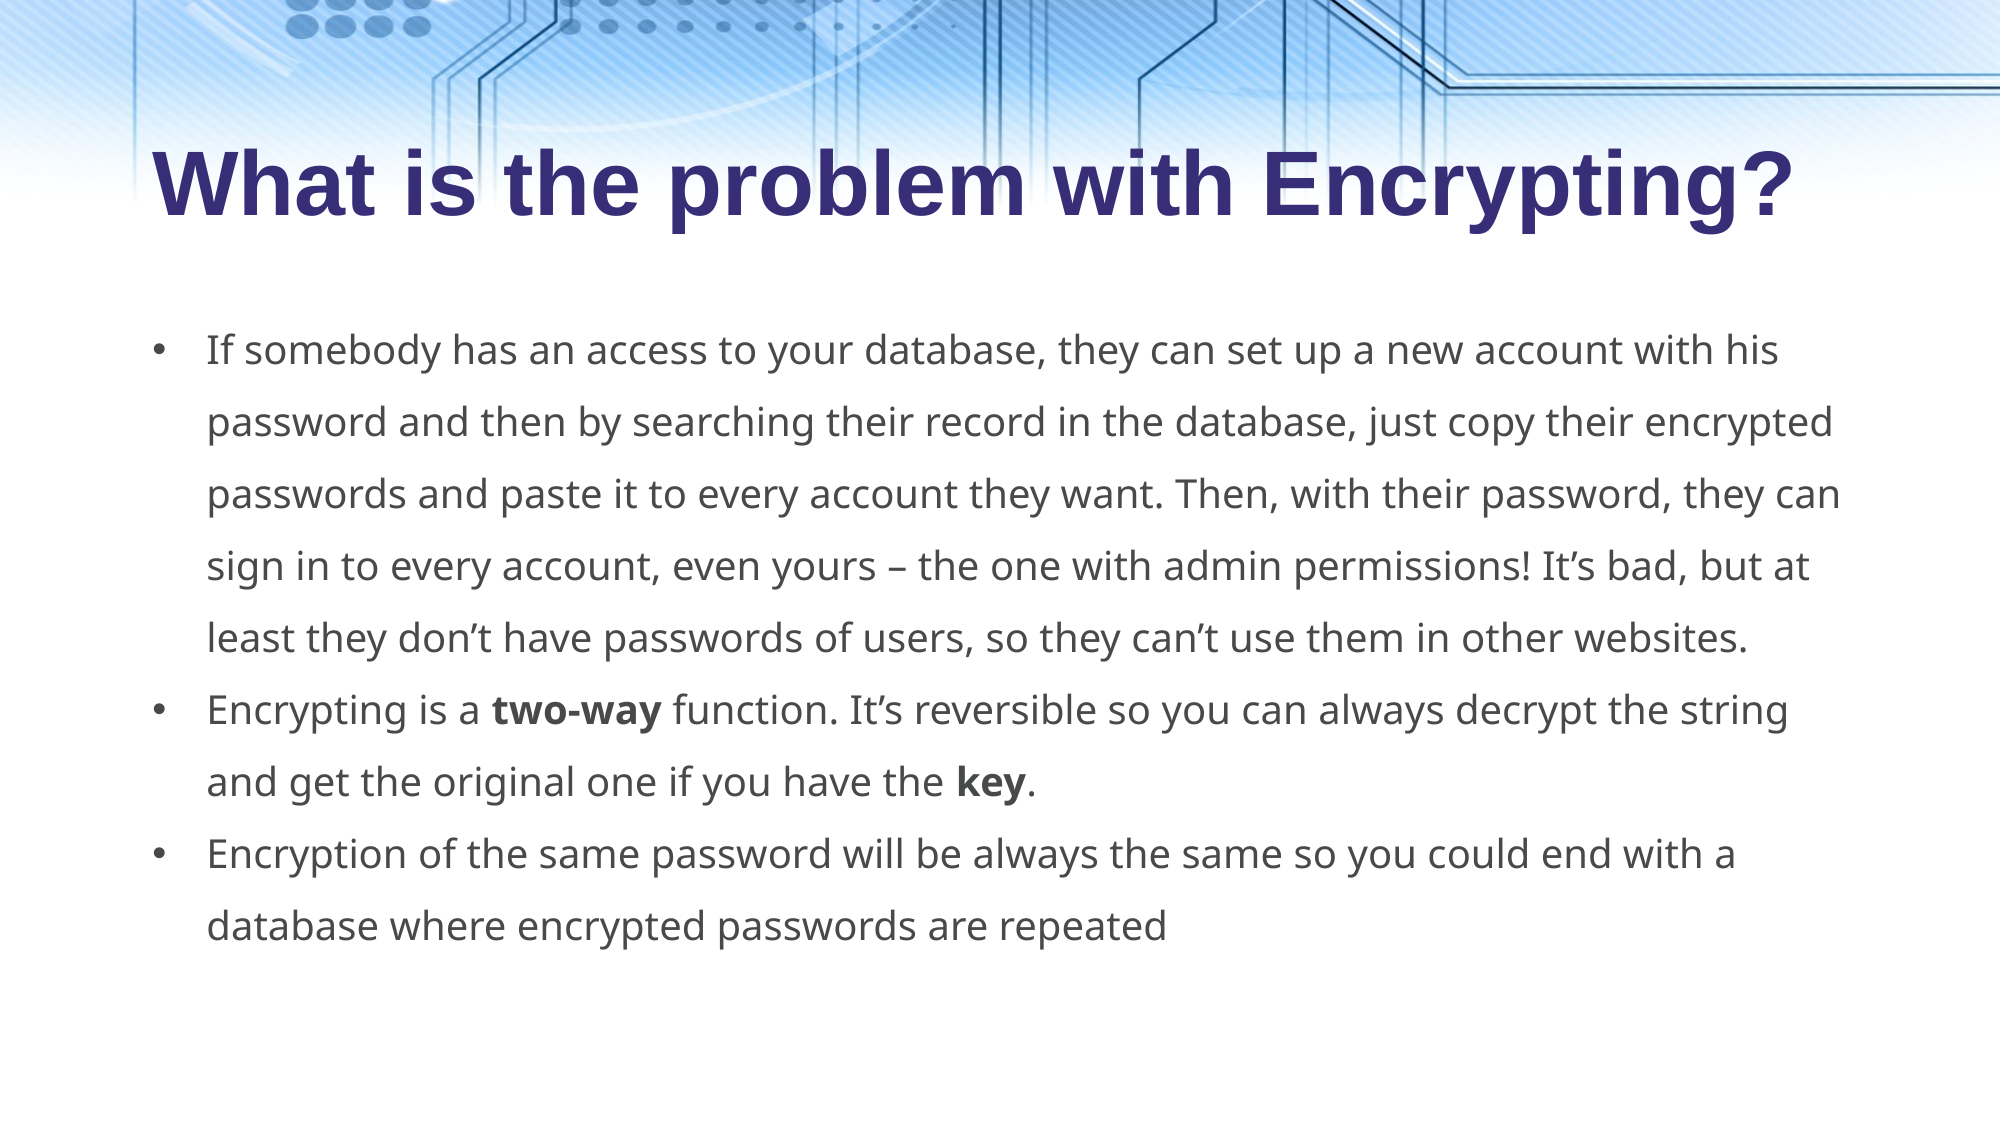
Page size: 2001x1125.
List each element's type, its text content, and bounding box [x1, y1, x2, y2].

text_box If somebody has an access to your database, they can set up a new account with his password and then by searching their record in the database, just copy their encrypted passwords and paste it to every account they want. Then, with their password, they can sign in to every account, even yours – the one with admin permissions! It’s bad, but at least they don’t have passwords of users, so they can’t use them in other websites. Encrypting is a two-way function. It’s reversible so you can always decrypt the string and get the original one if you have the key. Encryption of the same password will be always the same so you could end with a database where encrypted passwords are repeated [137, 292, 1863, 986]
picture [0, 0, 2000, 454]
title What is the problem with Encrypting? [137, 93, 1863, 278]
